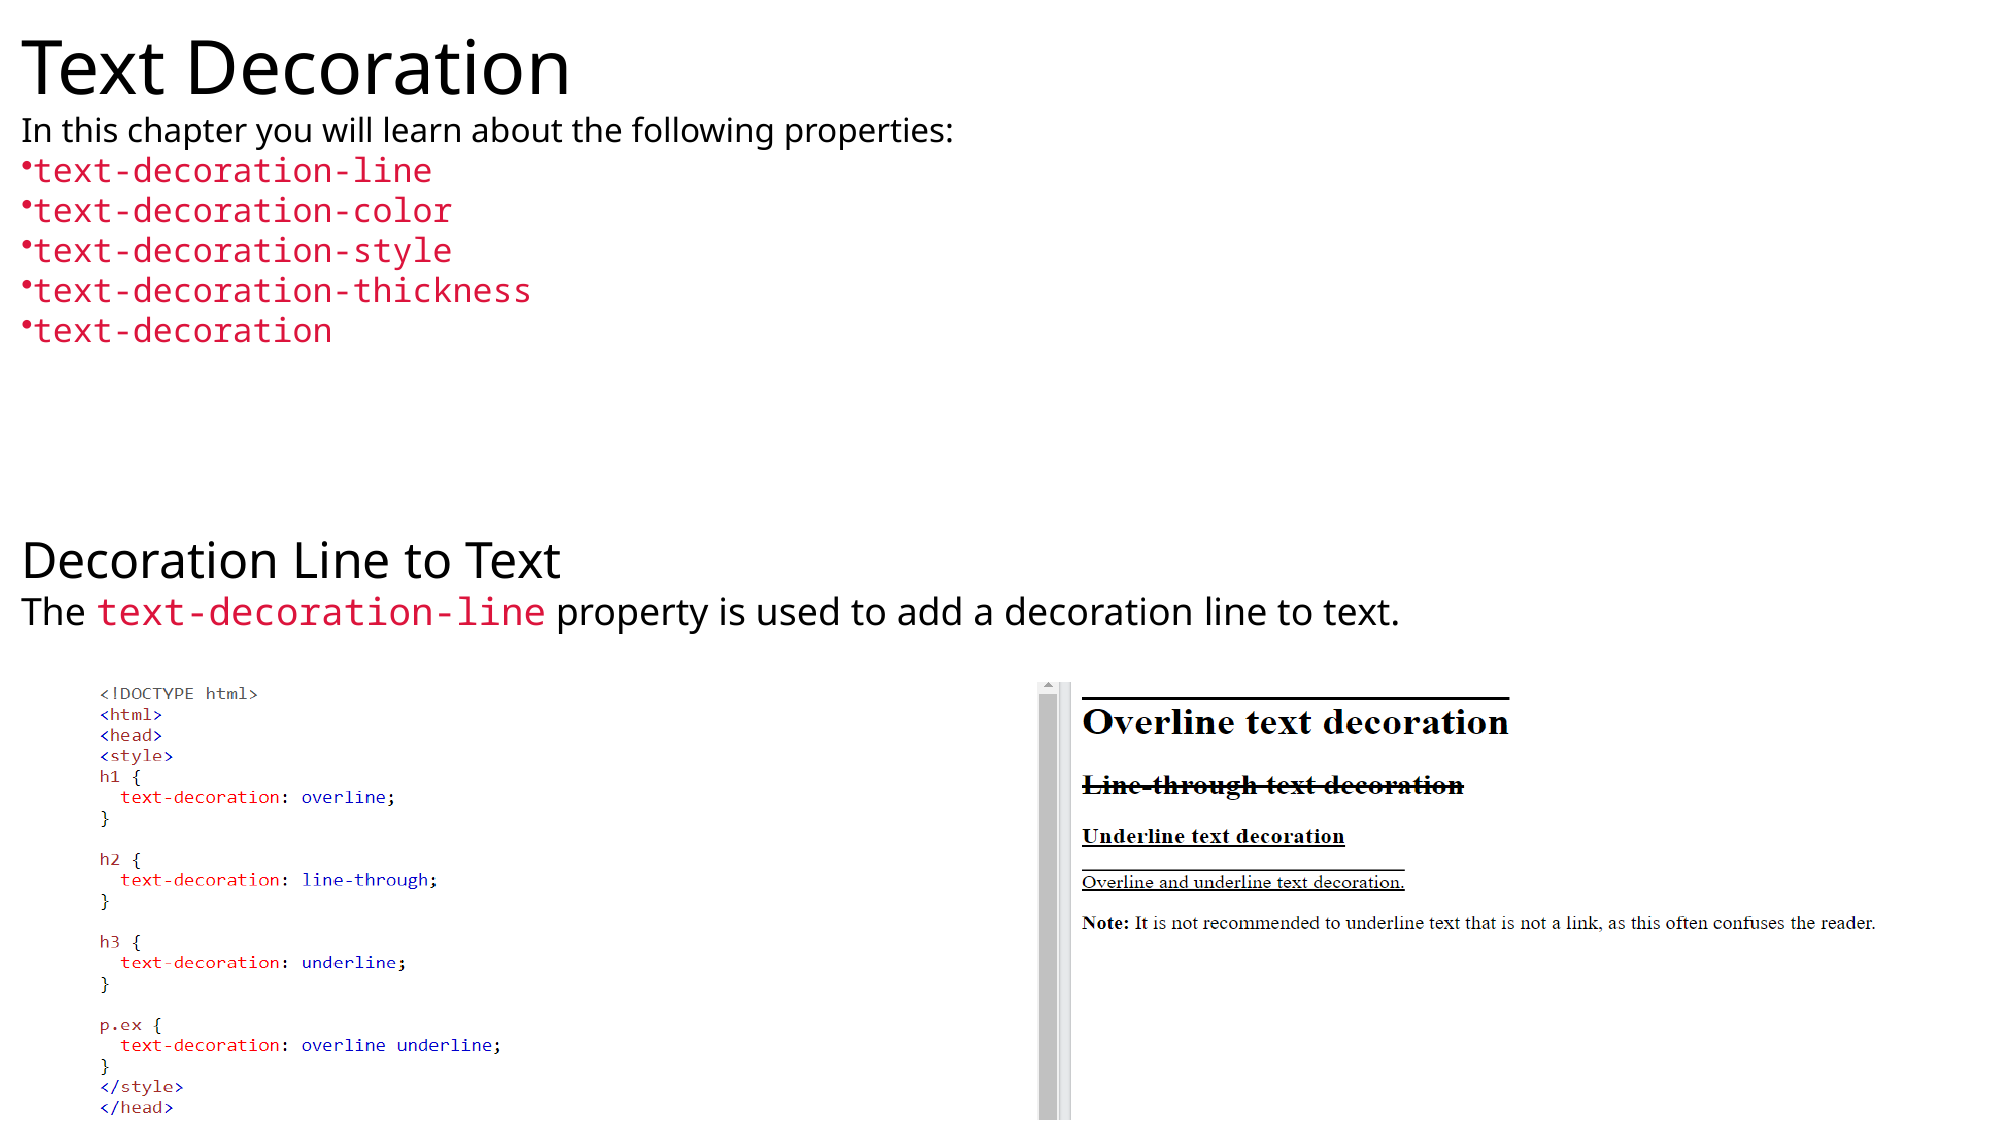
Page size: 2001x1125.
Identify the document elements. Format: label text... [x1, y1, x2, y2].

text_box Text Decoration In this chapter you will learn about the following properties: text-decoration-line text-decoration-color text-decoration-style text-decoration-thickness text-decoration [21, 8, 1874, 500]
text_box Decoration Line to Text The text-decoration-line property is used to add a decoration line to text. [21, 518, 1806, 644]
picture [98, 682, 1888, 1120]
